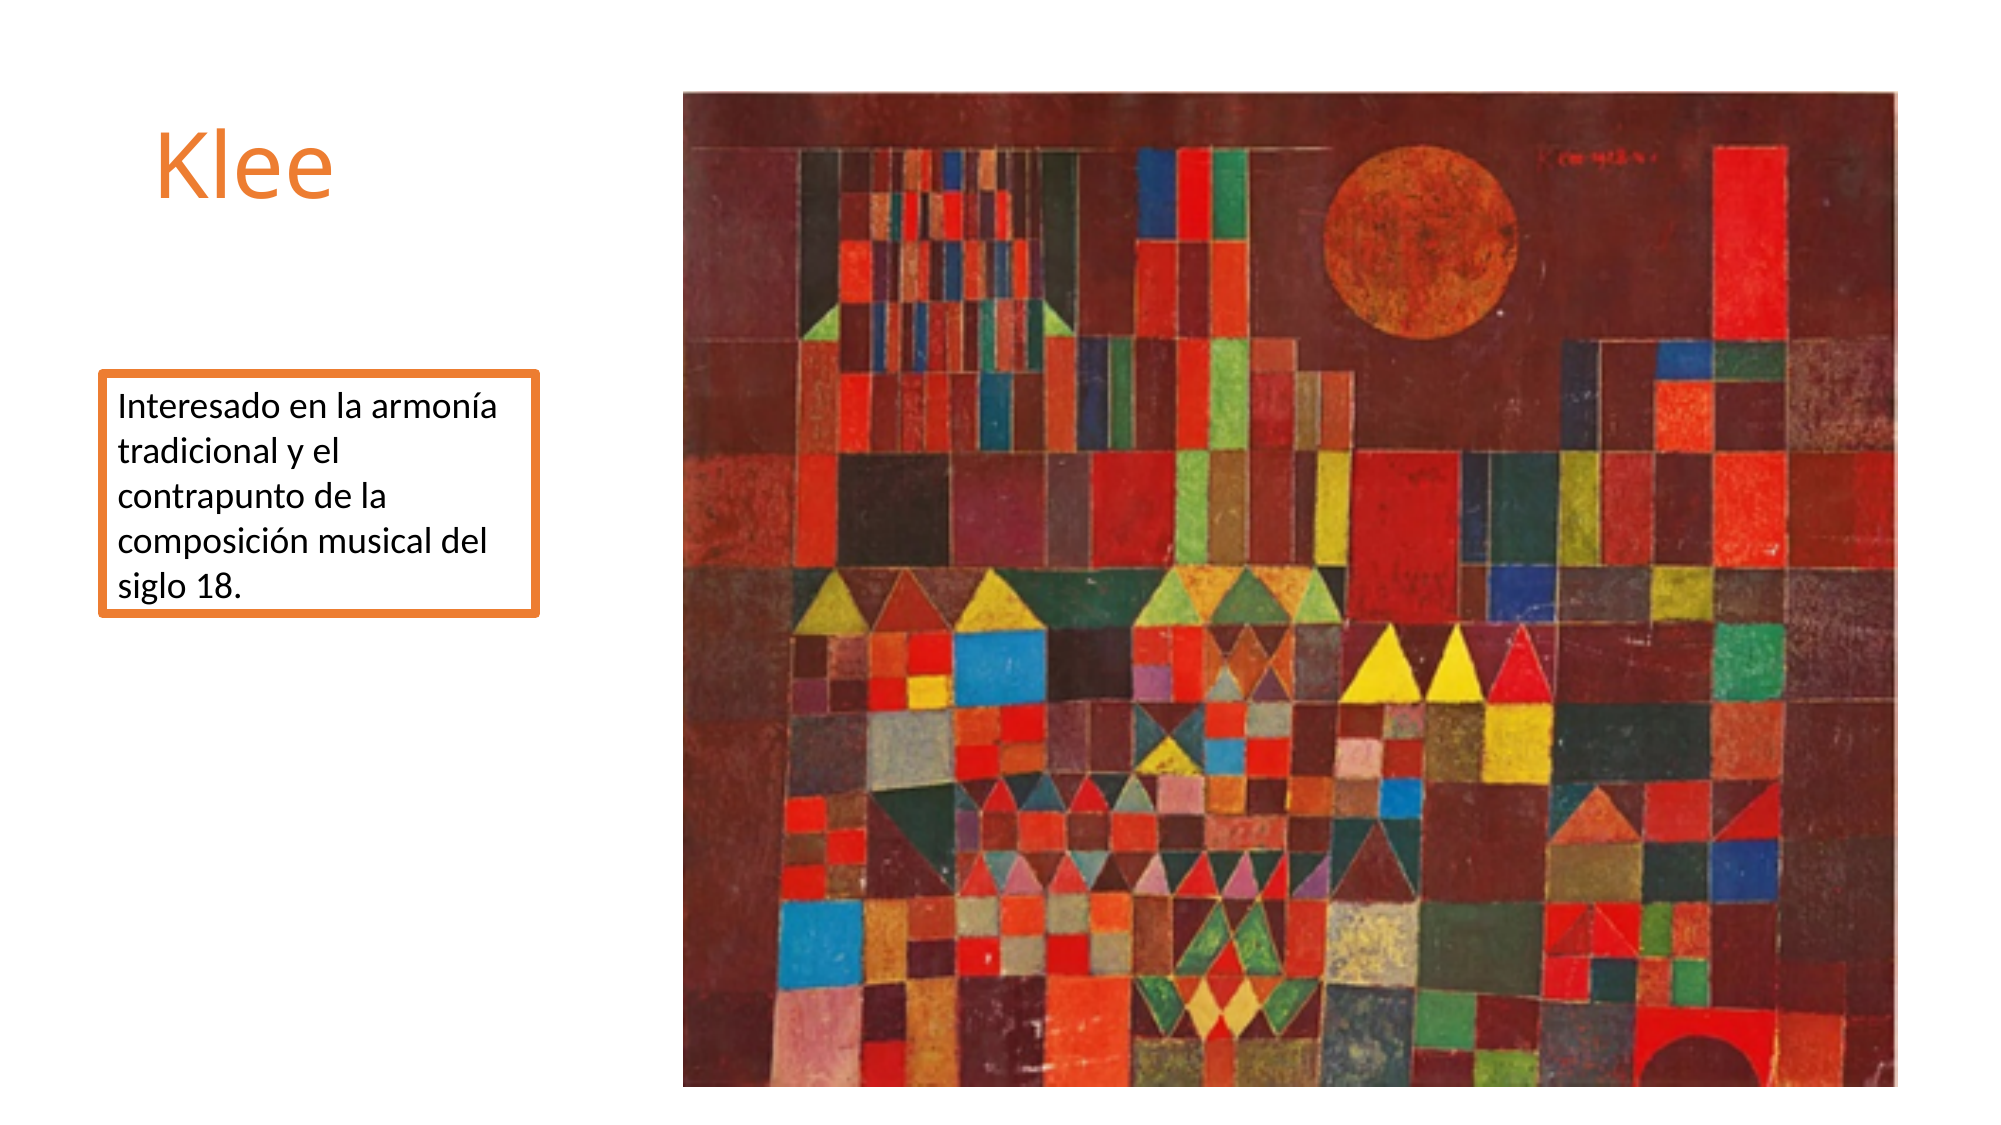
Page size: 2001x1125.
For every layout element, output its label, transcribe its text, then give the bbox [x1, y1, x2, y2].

text_box Interesado en la armonía tradicional y el contrapunto de la composición musical del siglo 18. [102, 373, 536, 614]
title Klee [137, 59, 1863, 278]
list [683, 91, 1898, 1088]
